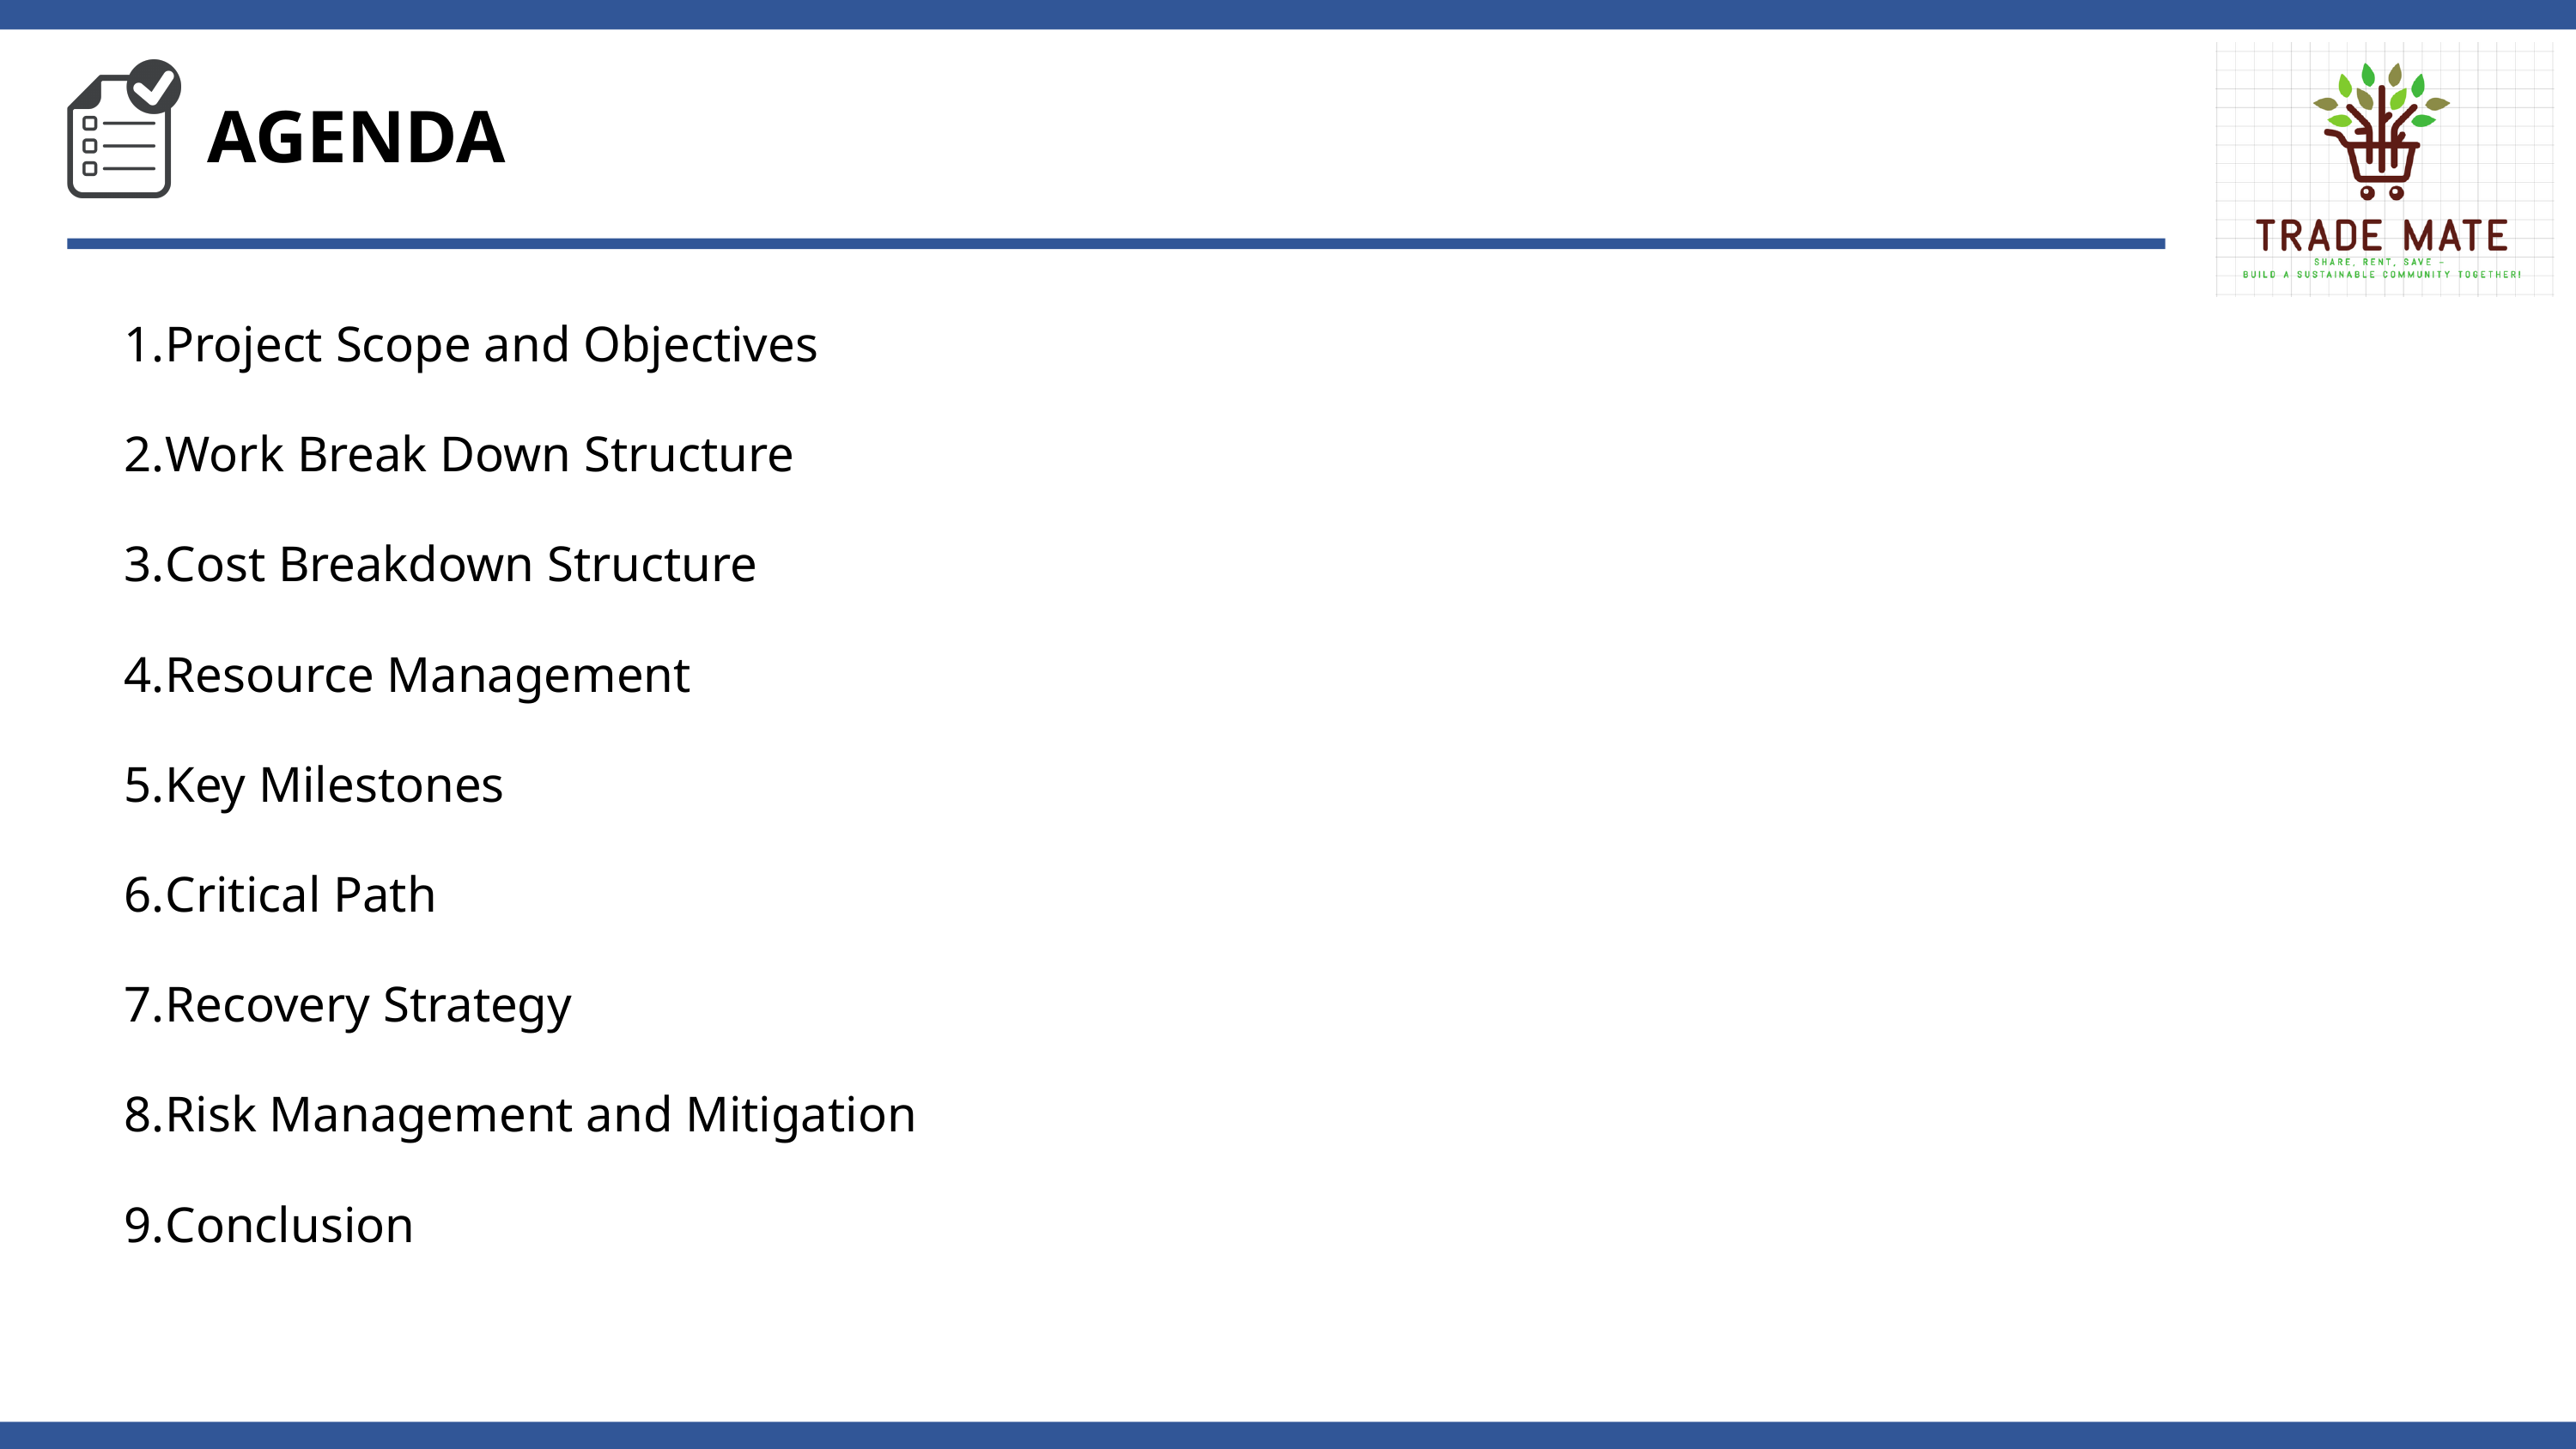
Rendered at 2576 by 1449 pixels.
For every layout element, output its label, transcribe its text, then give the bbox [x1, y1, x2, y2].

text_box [67, 42, 2555, 297]
table_header Project Scope and Objectives Work Break Down Structure Cost Breakdown Structure Resource Management Key Milestones Critical Path Recovery Strategy Risk Management and Mitigation Conclusion [67, 305, 1393, 1272]
